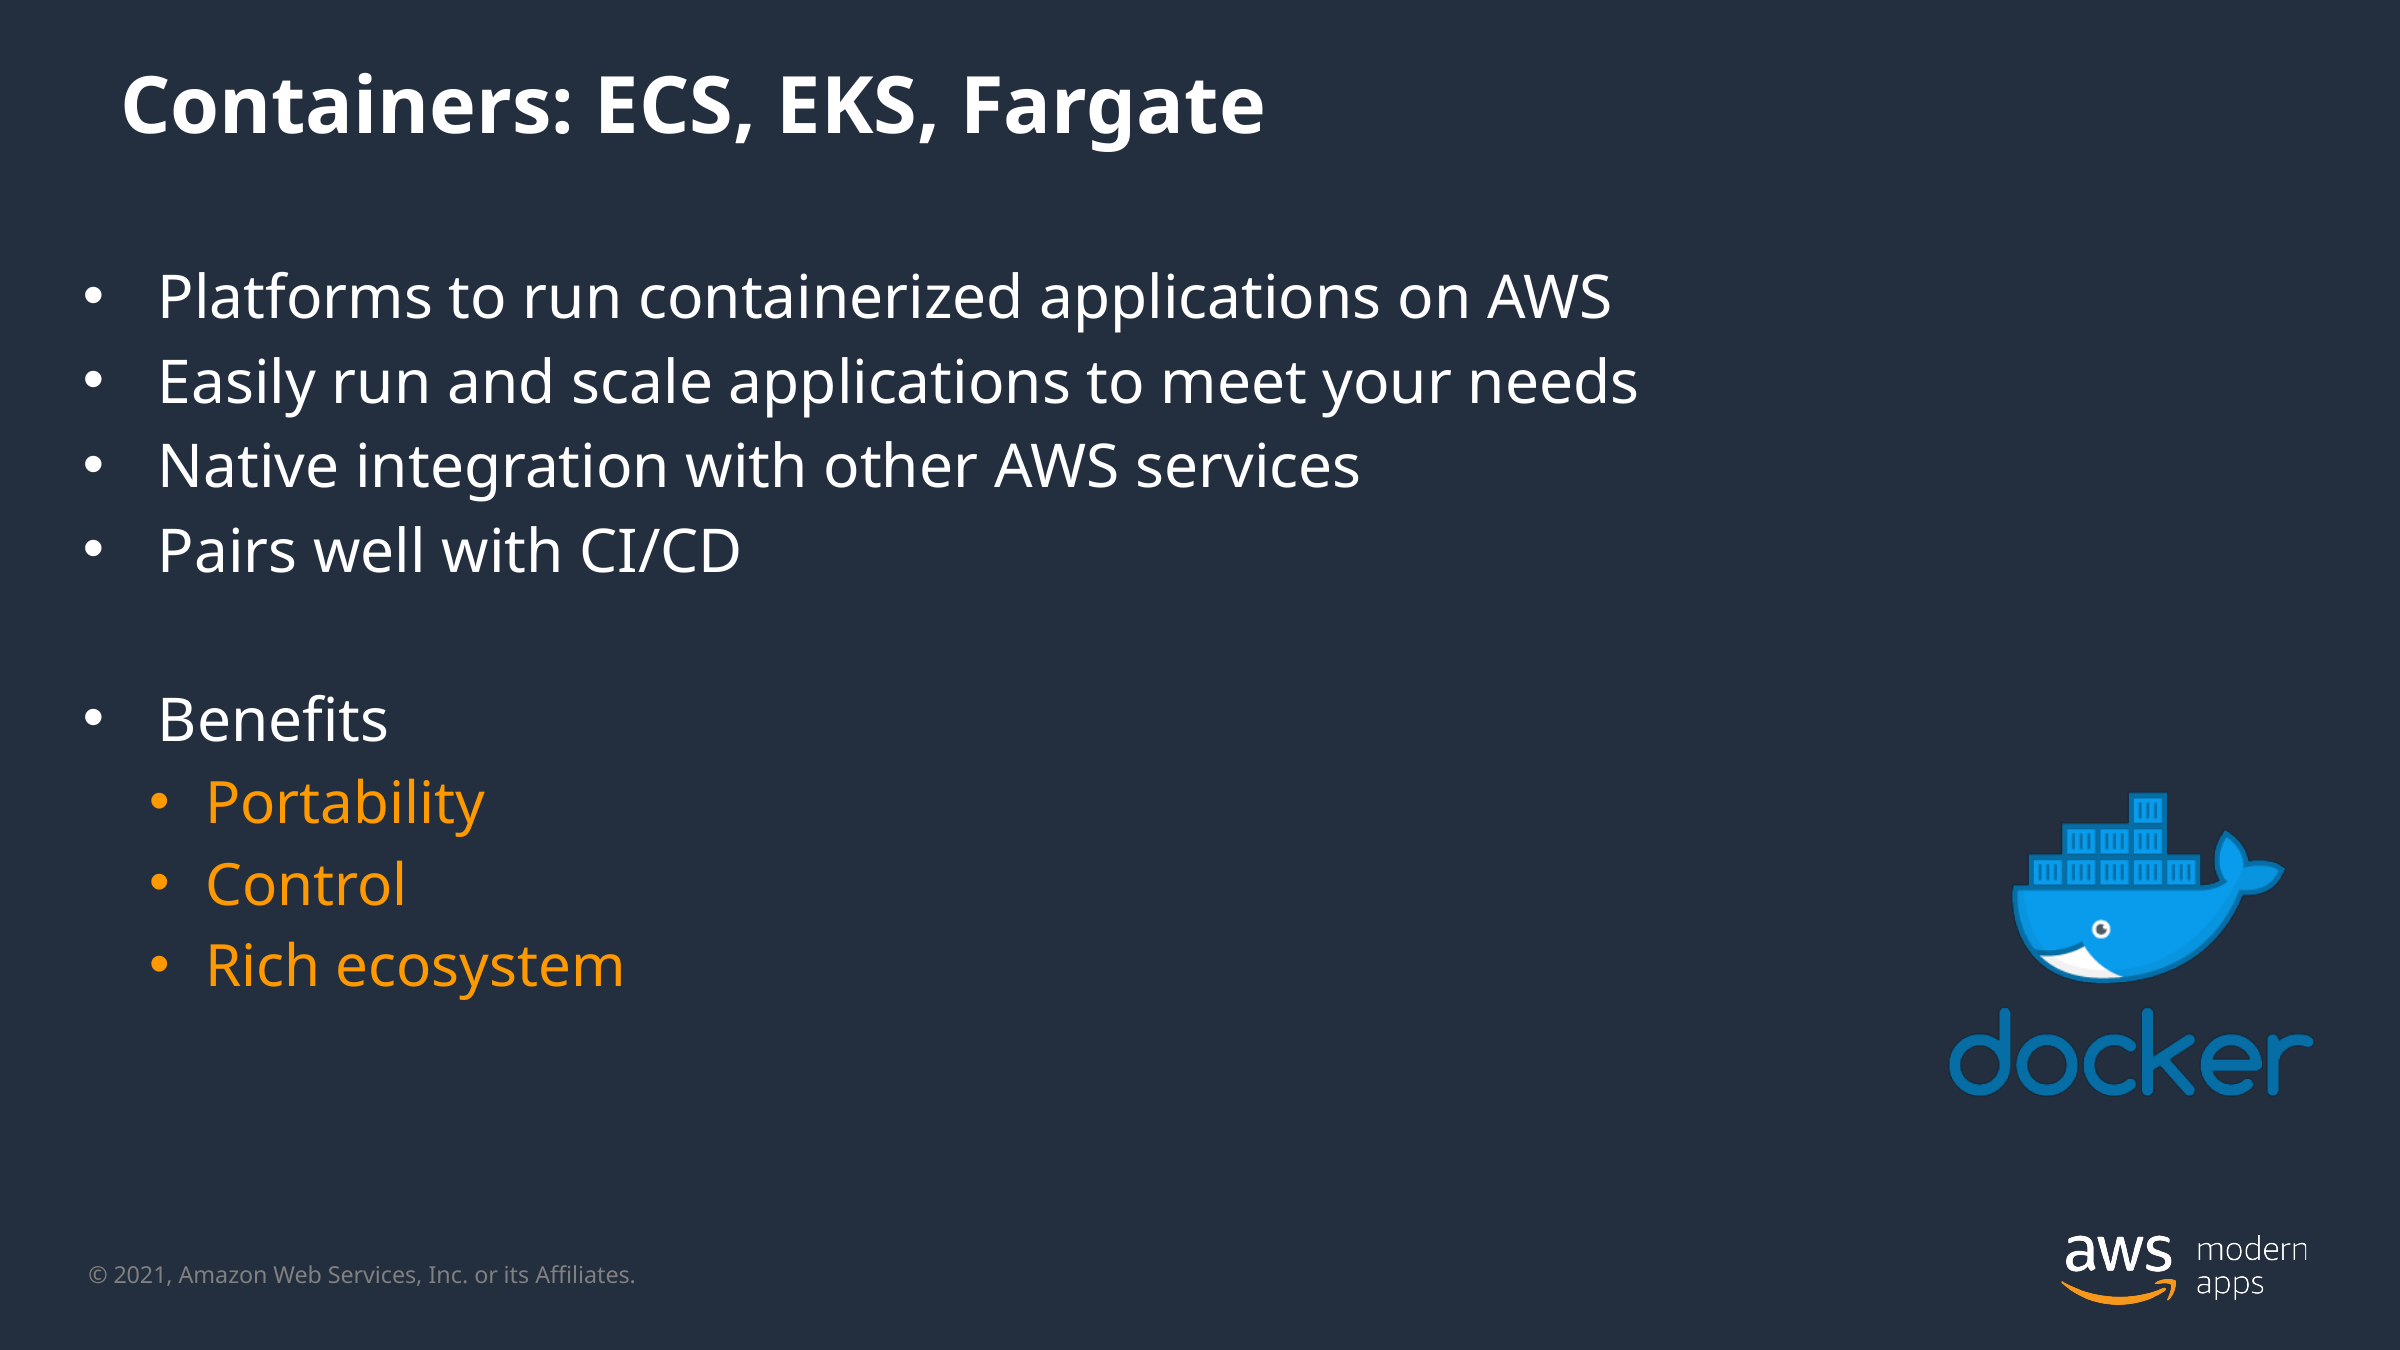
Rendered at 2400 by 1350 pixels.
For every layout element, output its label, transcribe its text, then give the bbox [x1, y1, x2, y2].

list Platforms to run containerized applications on AWS Easily run and scale applications to meet your needs Native integration with other AWS services Pairs well with CI/CD Benefits Portability Control Rich ecosystem [52, 234, 2347, 1029]
picture [1916, 760, 2348, 1129]
title Containers: ECS, EKS, Fargate [90, 30, 2307, 234]
